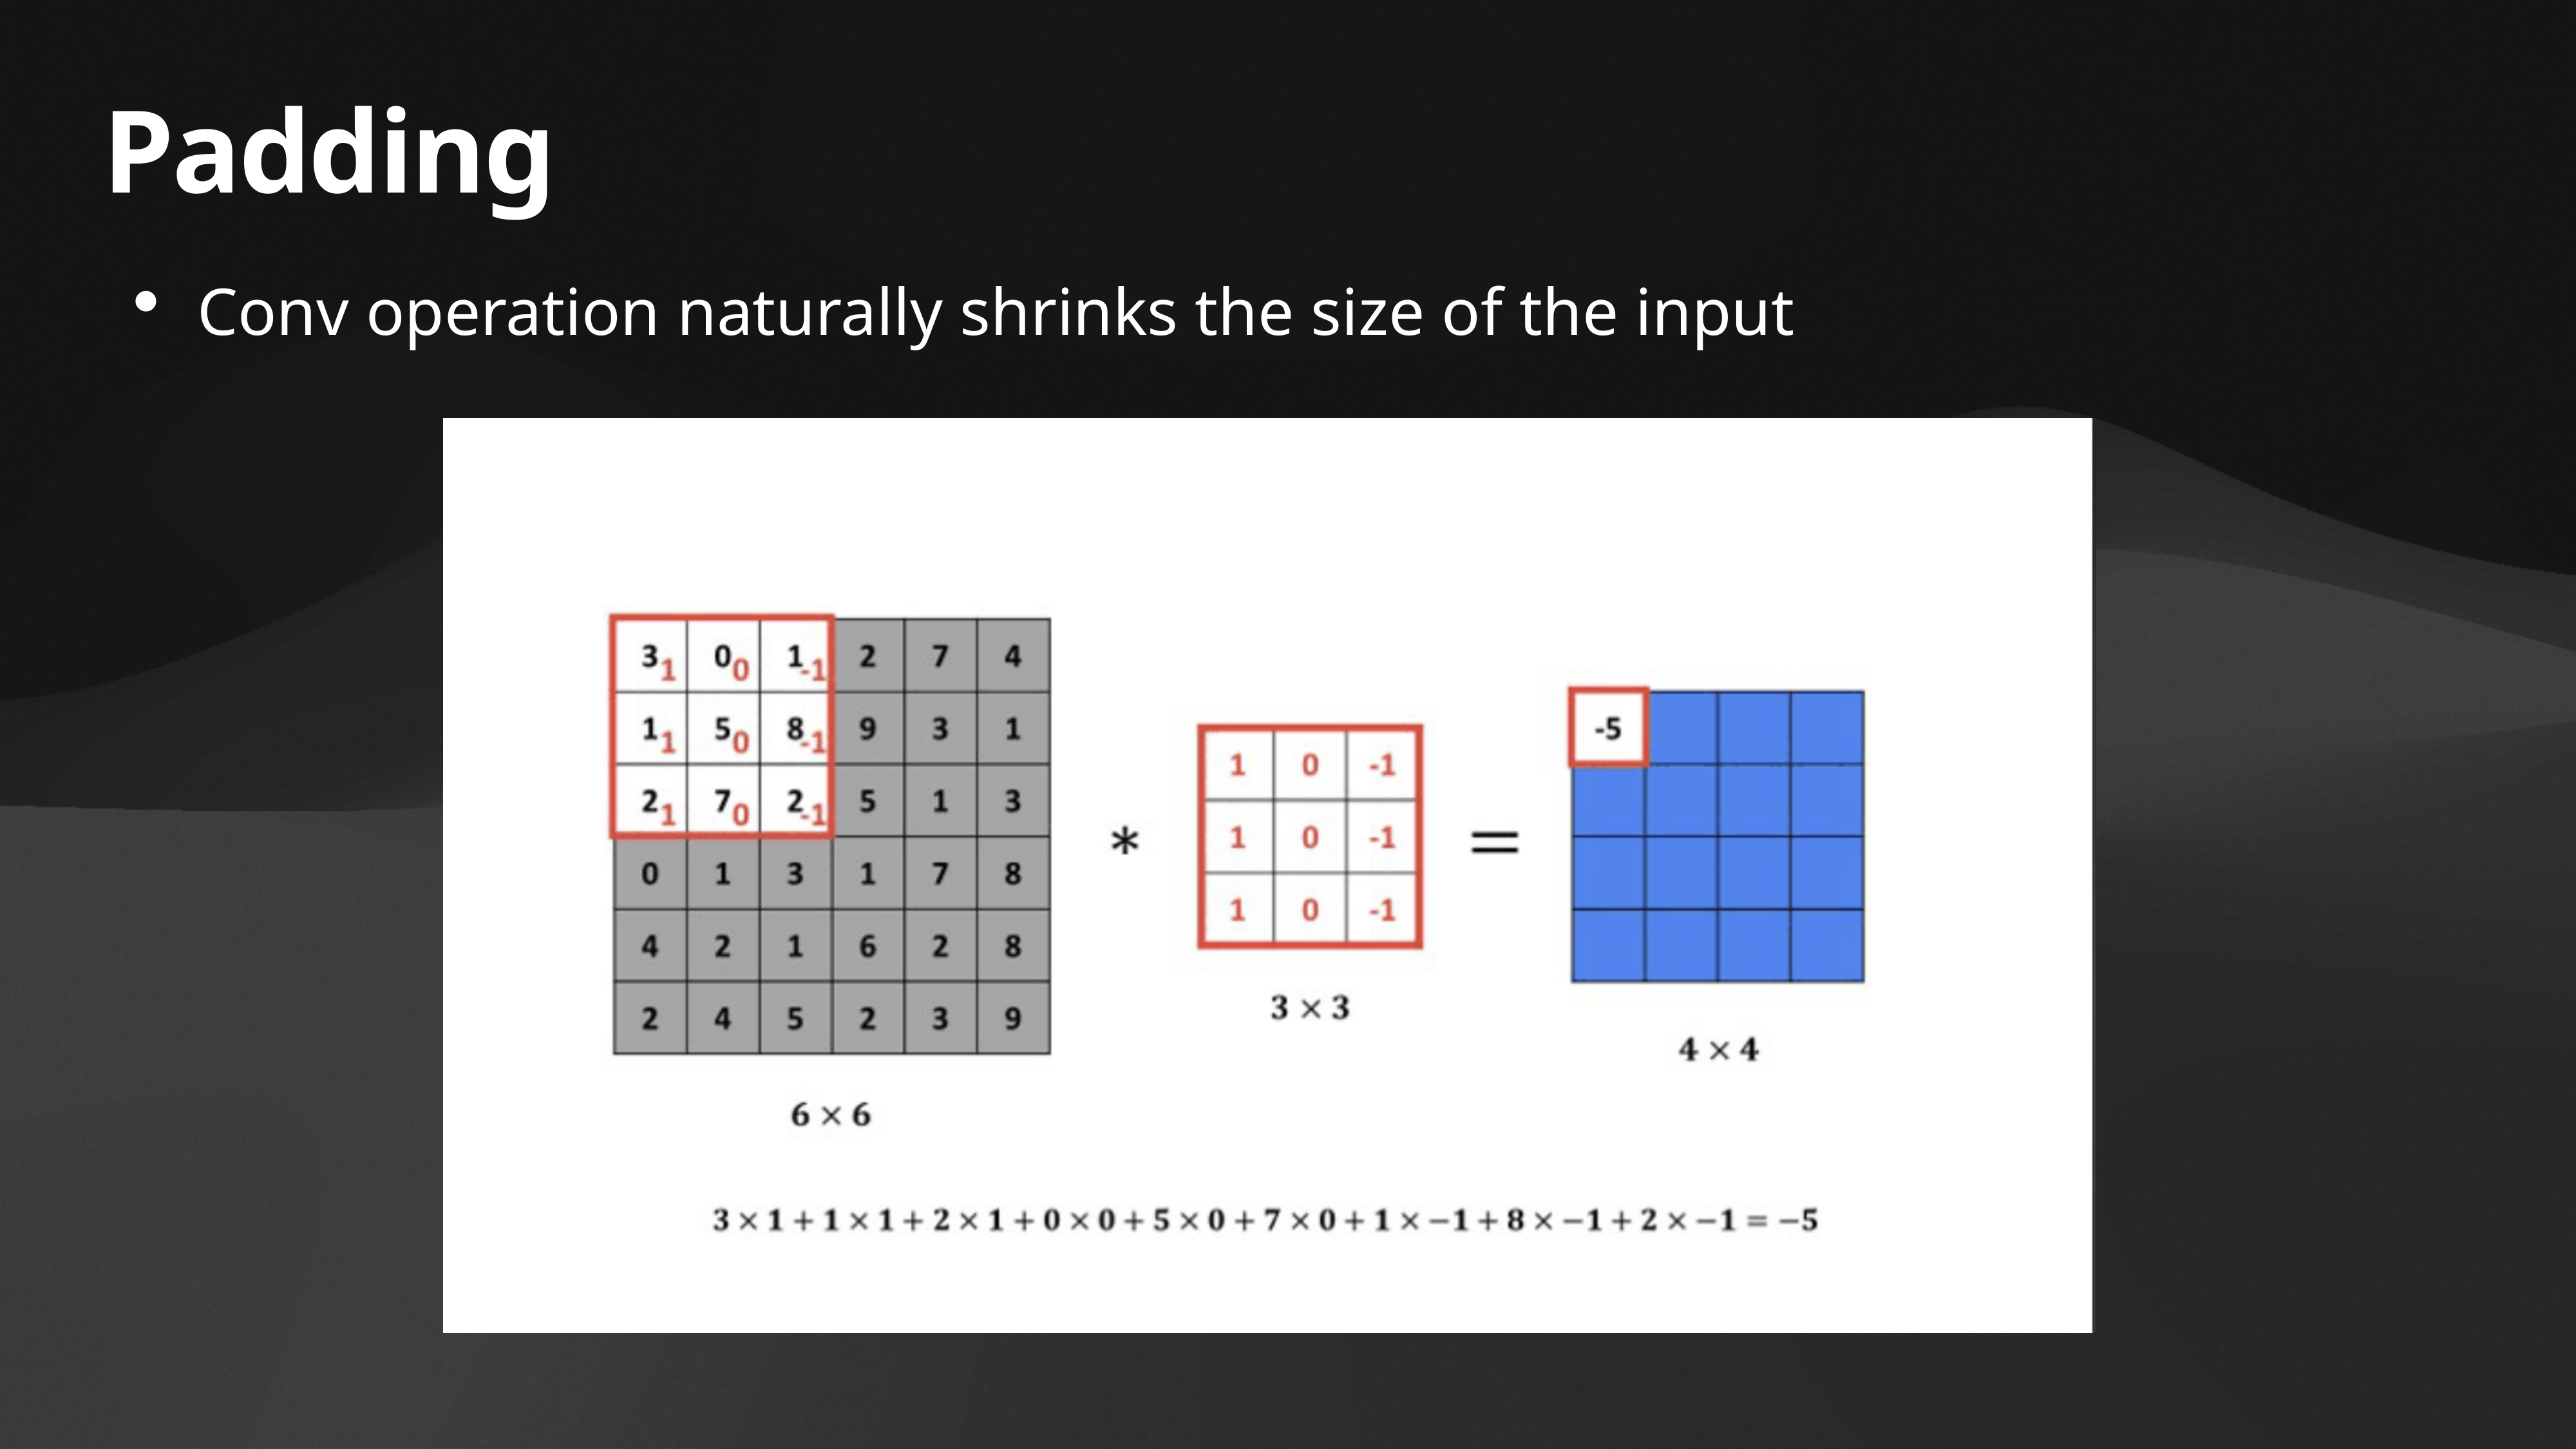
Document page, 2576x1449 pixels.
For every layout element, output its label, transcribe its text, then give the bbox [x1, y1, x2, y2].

title Padding [97, 100, 2420, 252]
picture [0, 0, 2576, 1449]
list Conv operation naturally shrinks the size of the input [127, 274, 2246, 778]
